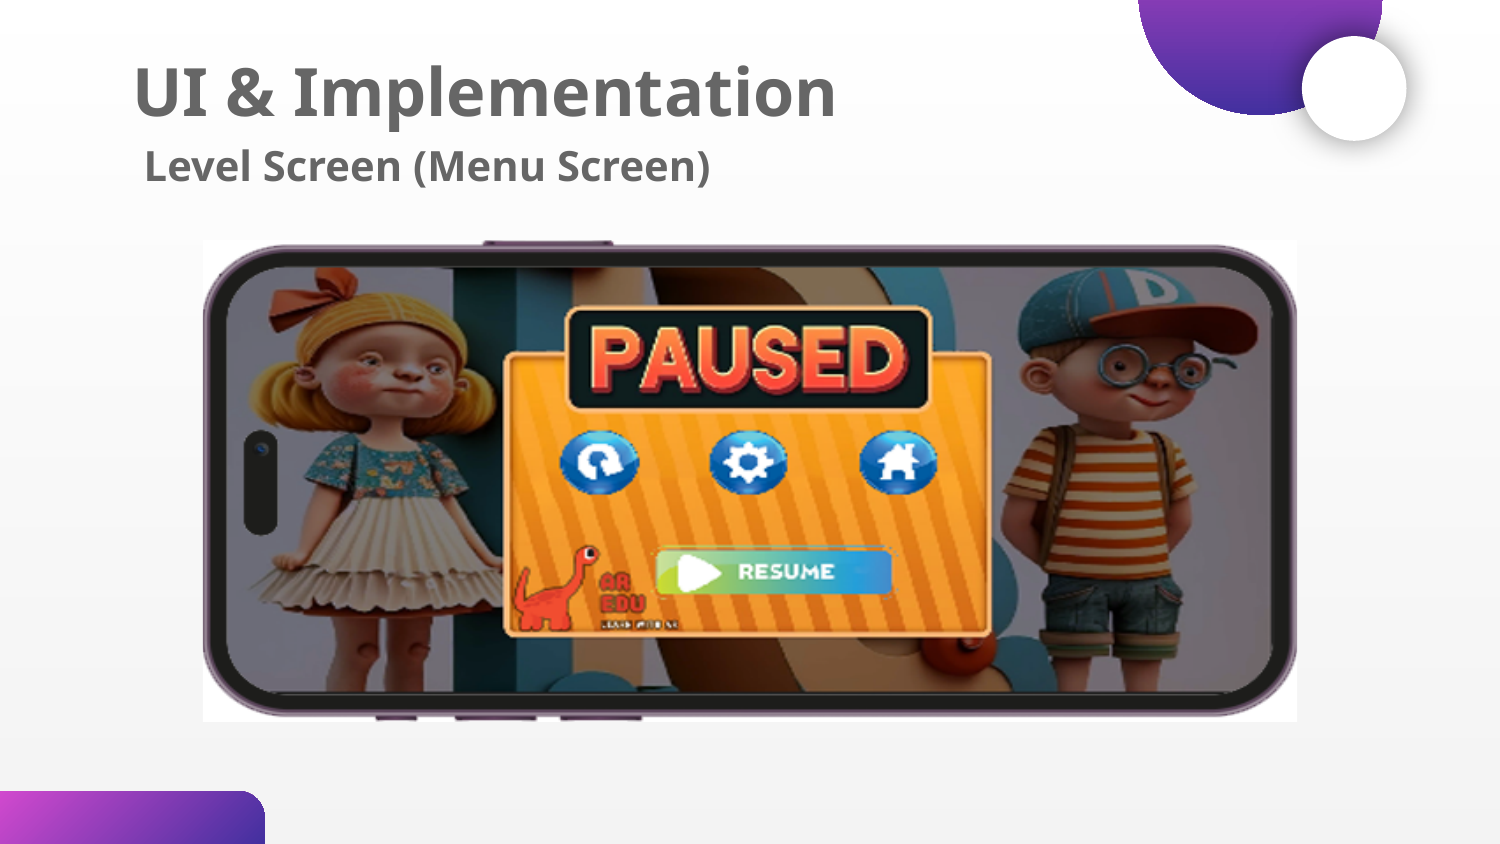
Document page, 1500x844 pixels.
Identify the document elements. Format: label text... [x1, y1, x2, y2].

text_box [1138, 0, 1383, 115]
text_box Level Screen (Menu Screen) [128, 125, 1395, 204]
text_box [202, 240, 1298, 722]
title UI & Implementation [116, 50, 1287, 129]
text_box [1301, 36, 1407, 125]
